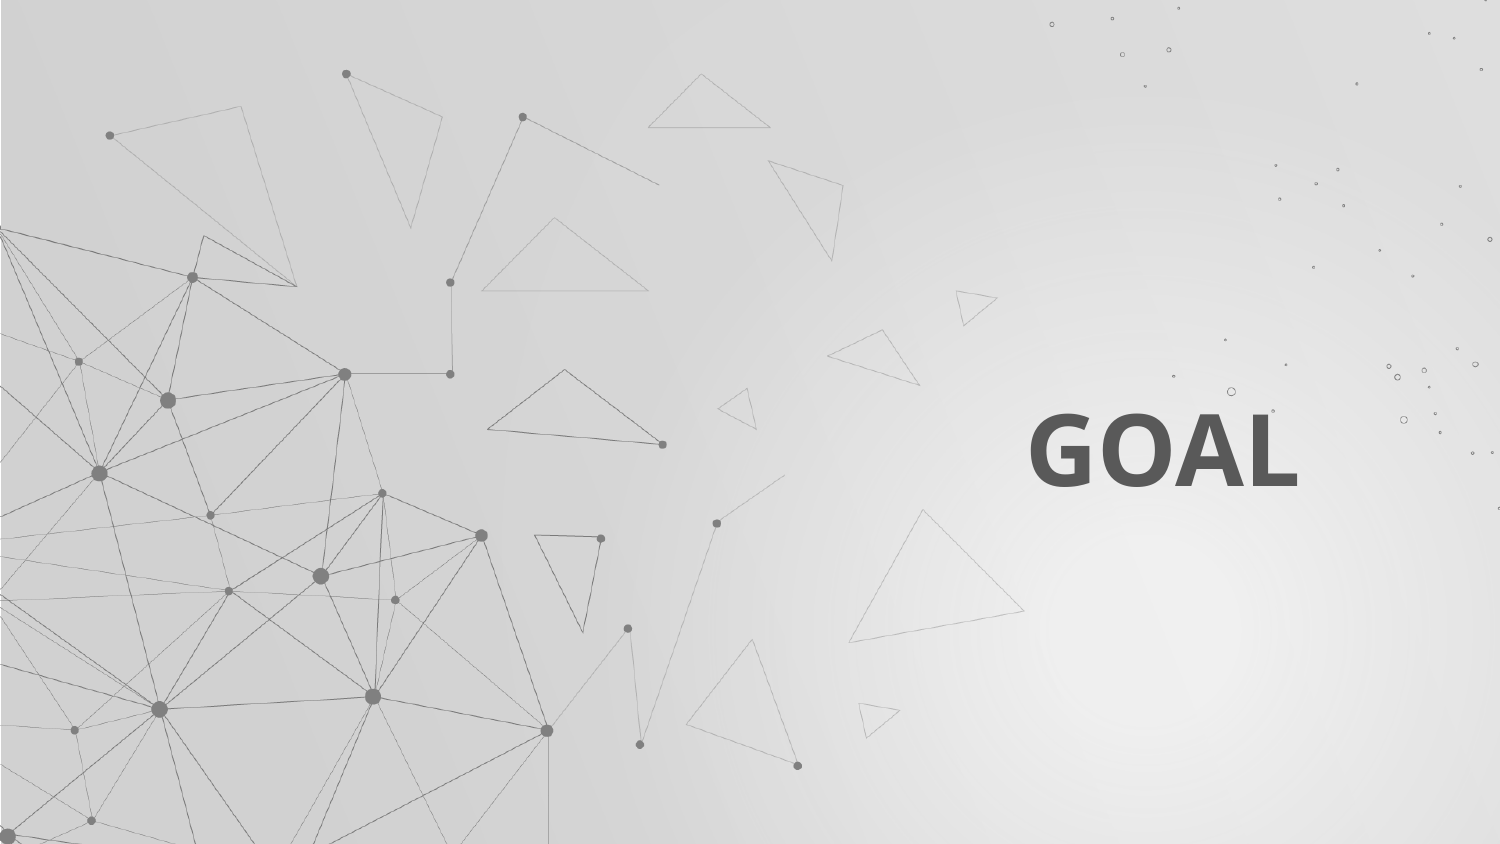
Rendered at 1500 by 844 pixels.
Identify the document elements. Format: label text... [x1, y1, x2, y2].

picture [0, 0, 1500, 844]
title GOAL [186, 228, 1317, 521]
